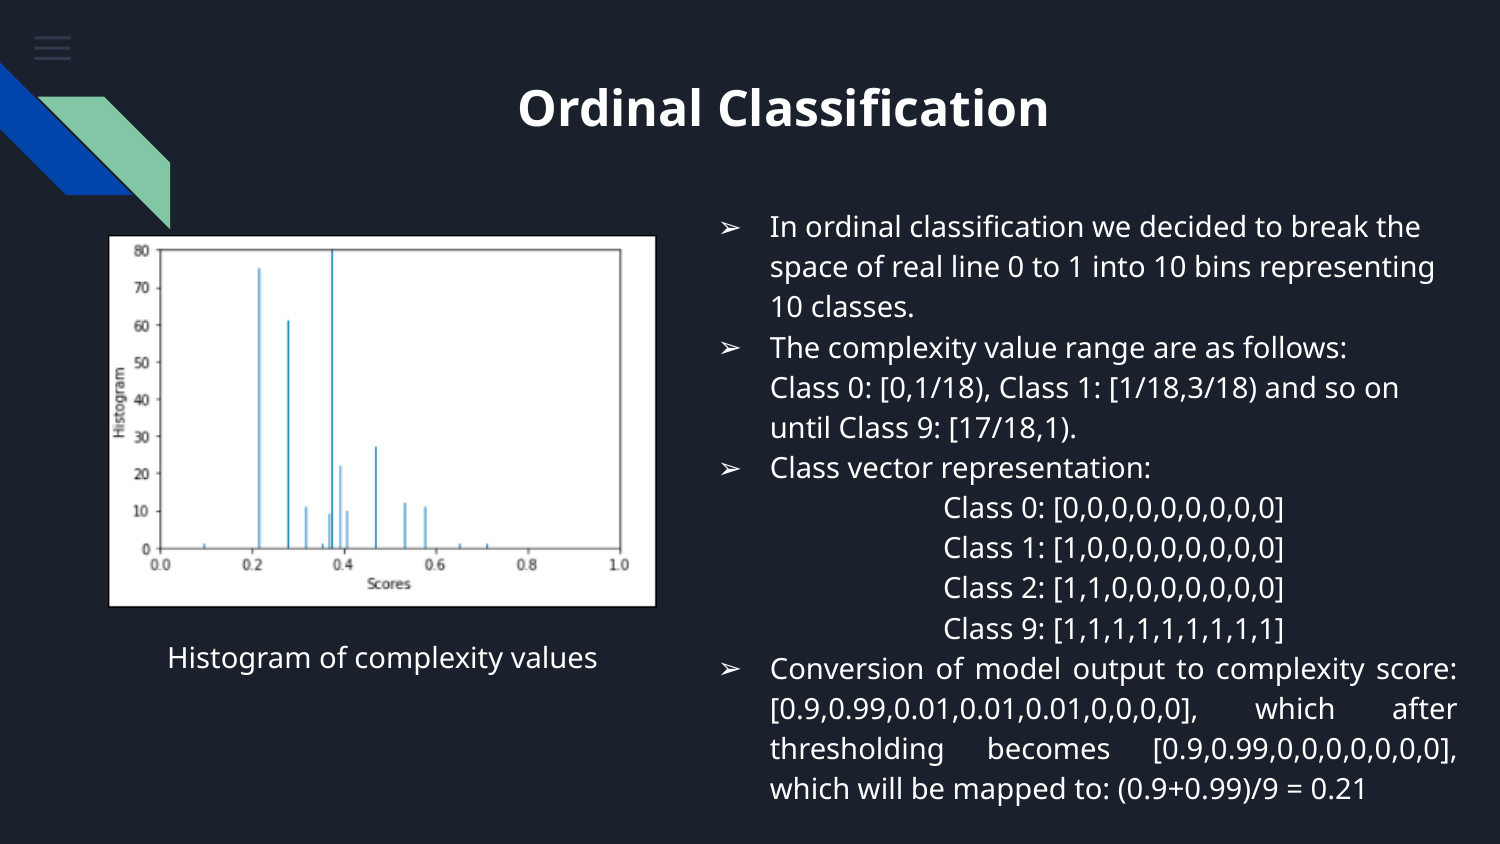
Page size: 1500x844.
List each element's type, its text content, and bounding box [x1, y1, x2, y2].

title Ordinal Classification [206, 52, 1362, 170]
text_box Histogram of complexity values [93, 624, 673, 690]
picture [108, 235, 658, 609]
text_box In ordinal classification we decided to break the space of real line 0 to 1 into 10 bins representing 10 classes. The complexity value range are as follows: Class 0: [0,1/18), Class 1: [1/18,3/18) and so on until Class 9: [17/18,1). Class vector representation: Class 0: [0,0,0,0,0,0,0,0,0] Class 1: [1,0,0,0,0,0,0,0,0] Class 2: [1,1,0,0,0,0,0,0,0] Class 9: [1,1,1,1,1,1,1,1,1] Conversion of model output to complexity score: [0.9,0.99,0.01,0.01,0.01,0,0,0,0], which after thresholding becomes [0.9,0.99,0,0,0,0,0,0,0], which will be mapped to: (0.9+0.99)/9 = 0.21 [679, 188, 1474, 844]
